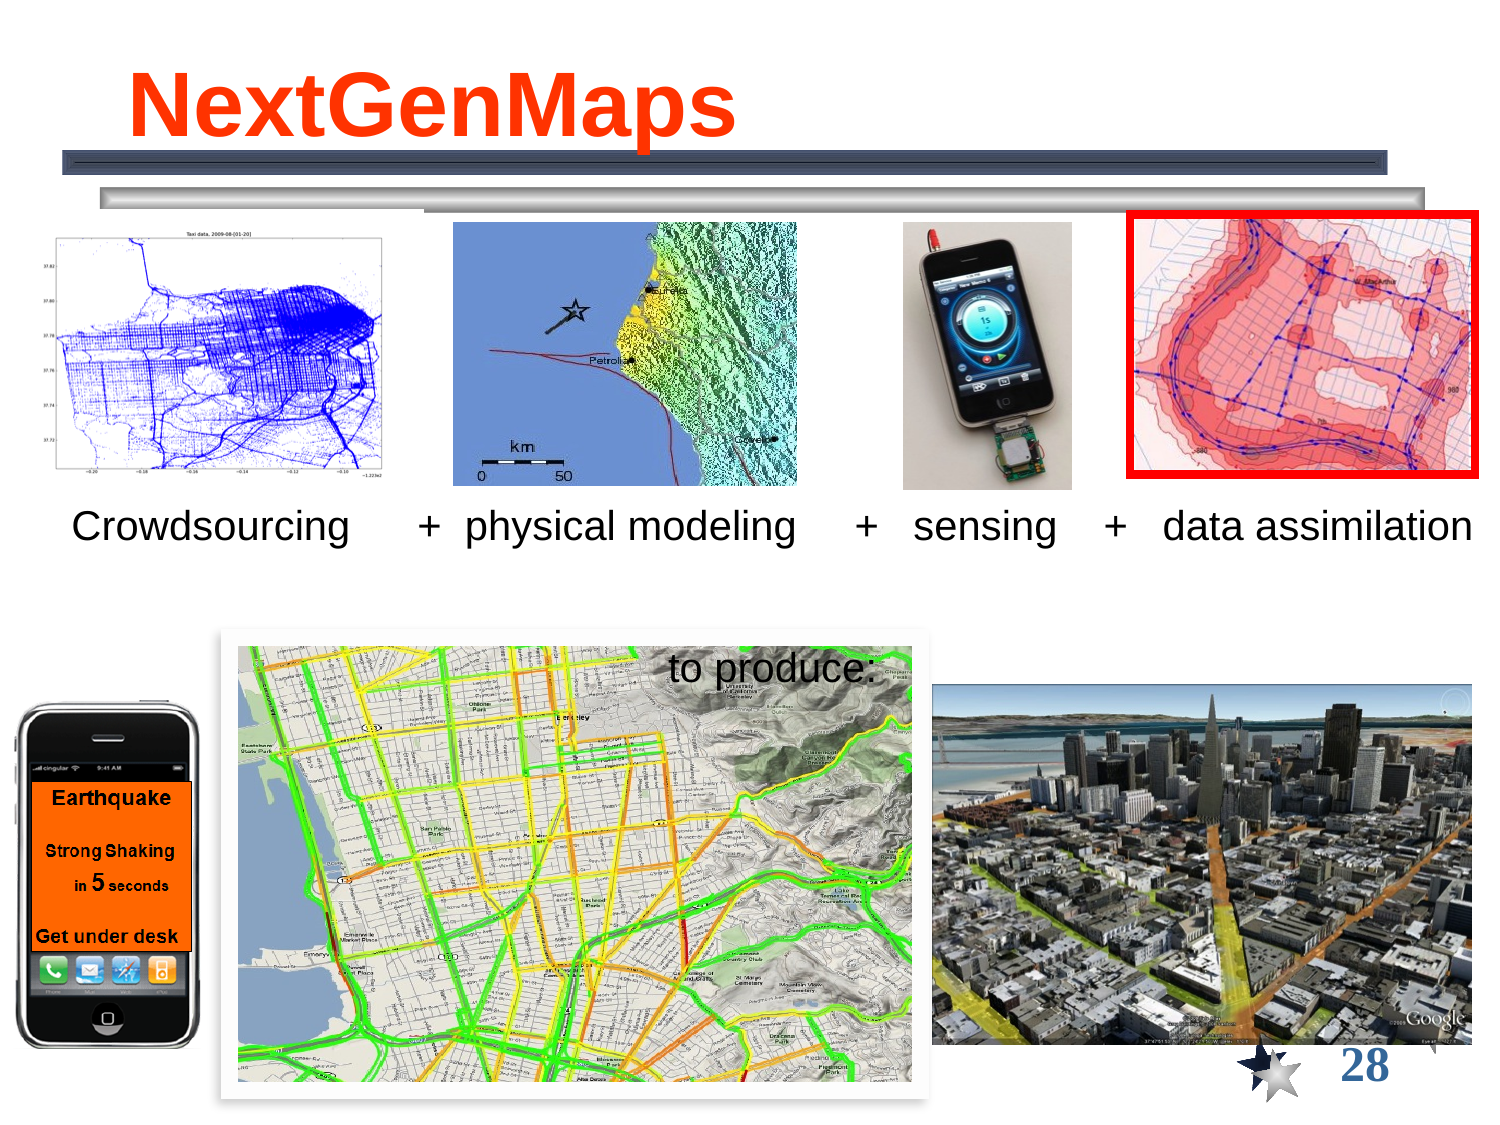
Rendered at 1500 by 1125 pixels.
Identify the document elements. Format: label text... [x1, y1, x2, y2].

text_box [452, 184, 798, 487]
picture [2, 209, 424, 498]
picture [237, 645, 913, 1083]
title NextGenMaps [112, 24, 1388, 163]
slide_number 28 [1324, 1036, 1489, 1088]
picture [1133, 218, 1471, 471]
picture [12, 699, 202, 1049]
text_box Crowdsourcing + physical modeling + sensing + data assimilation to produce: [56, 491, 1489, 699]
picture [902, 221, 1072, 491]
picture [931, 684, 1472, 1045]
